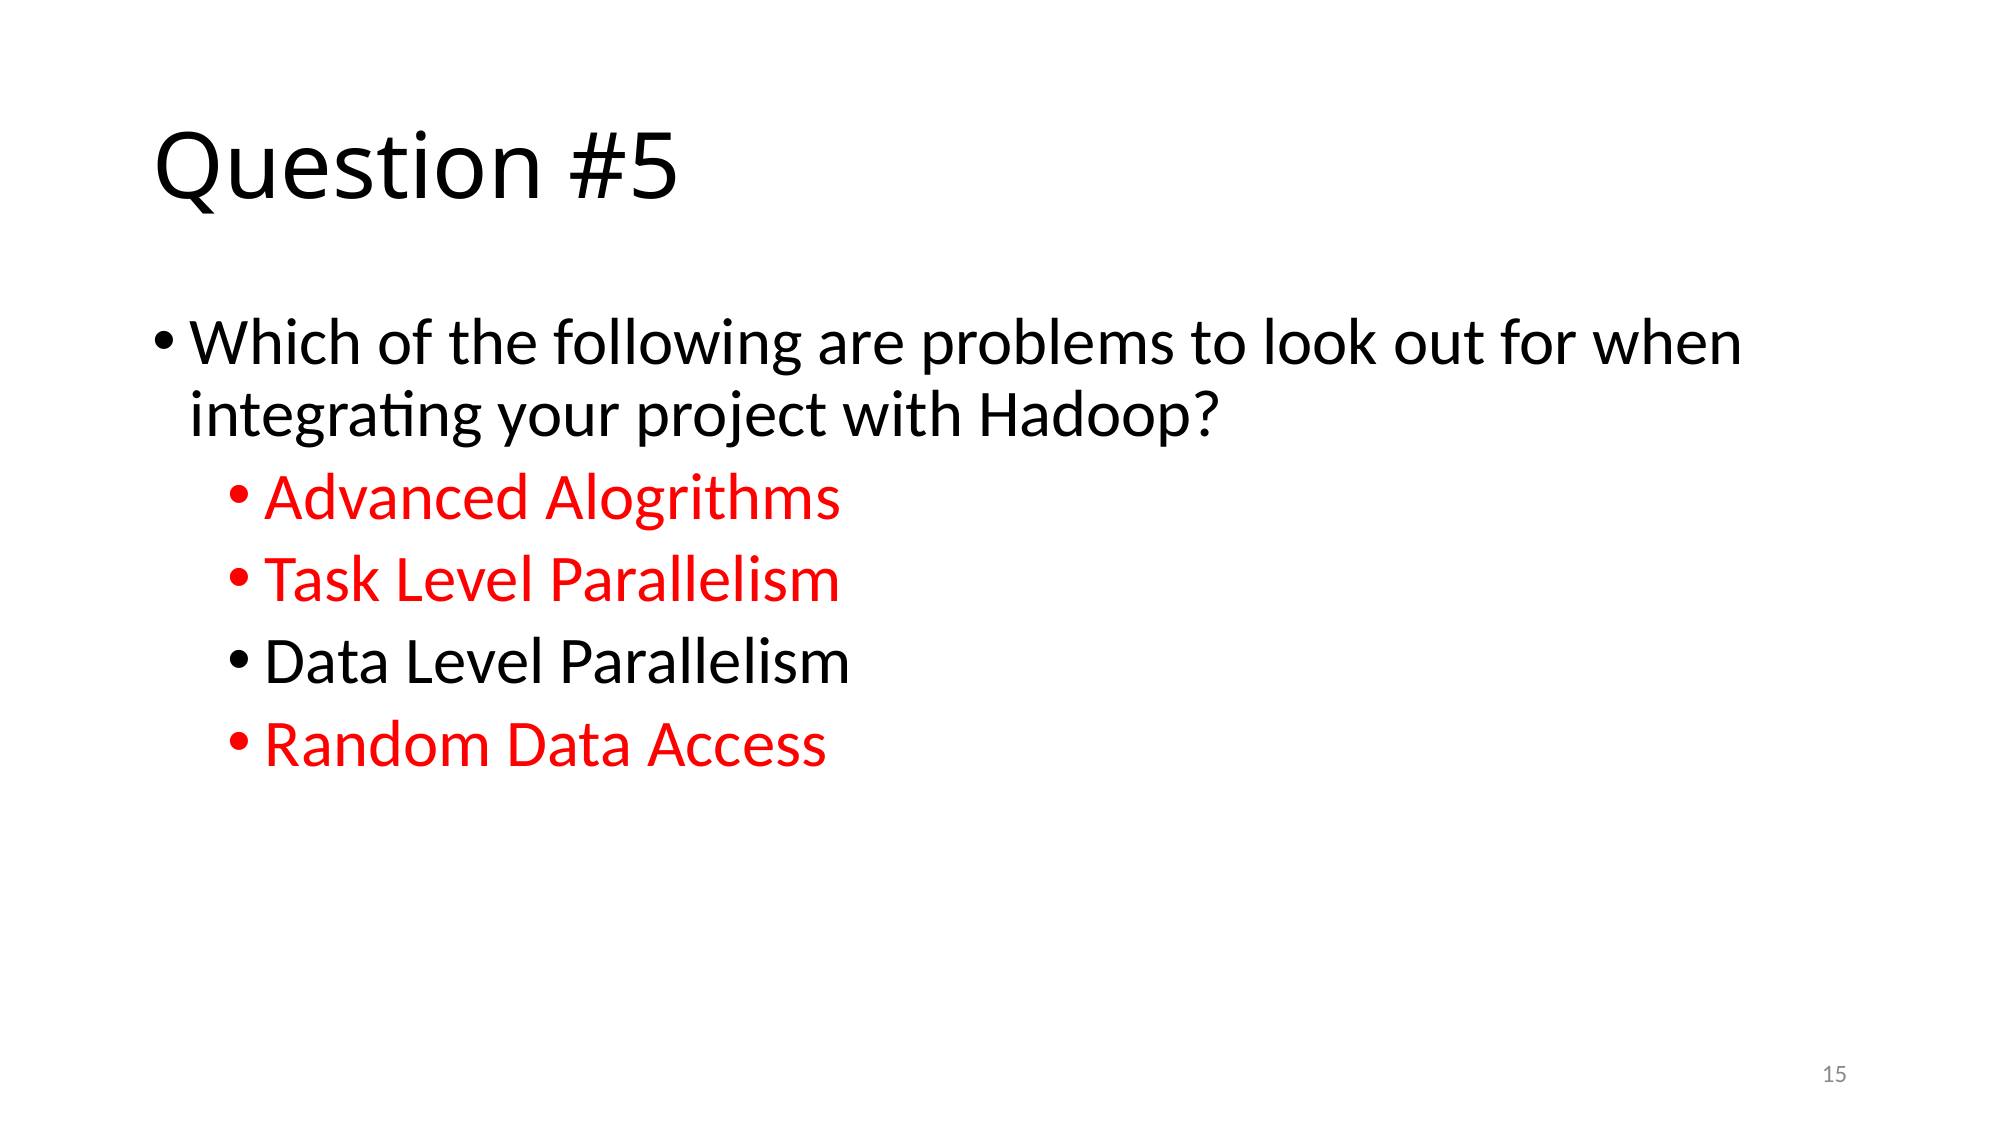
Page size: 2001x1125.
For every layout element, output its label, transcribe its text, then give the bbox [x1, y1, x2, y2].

list Which of the following are problems to look out for when integrating your project with Hadoop? Advanced Alogrithms Task Level Parallelism Data Level Parallelism Random Data Access [137, 299, 1863, 1014]
title Question #5 [137, 59, 1863, 278]
slide_number 15 [1412, 1042, 1863, 1103]
